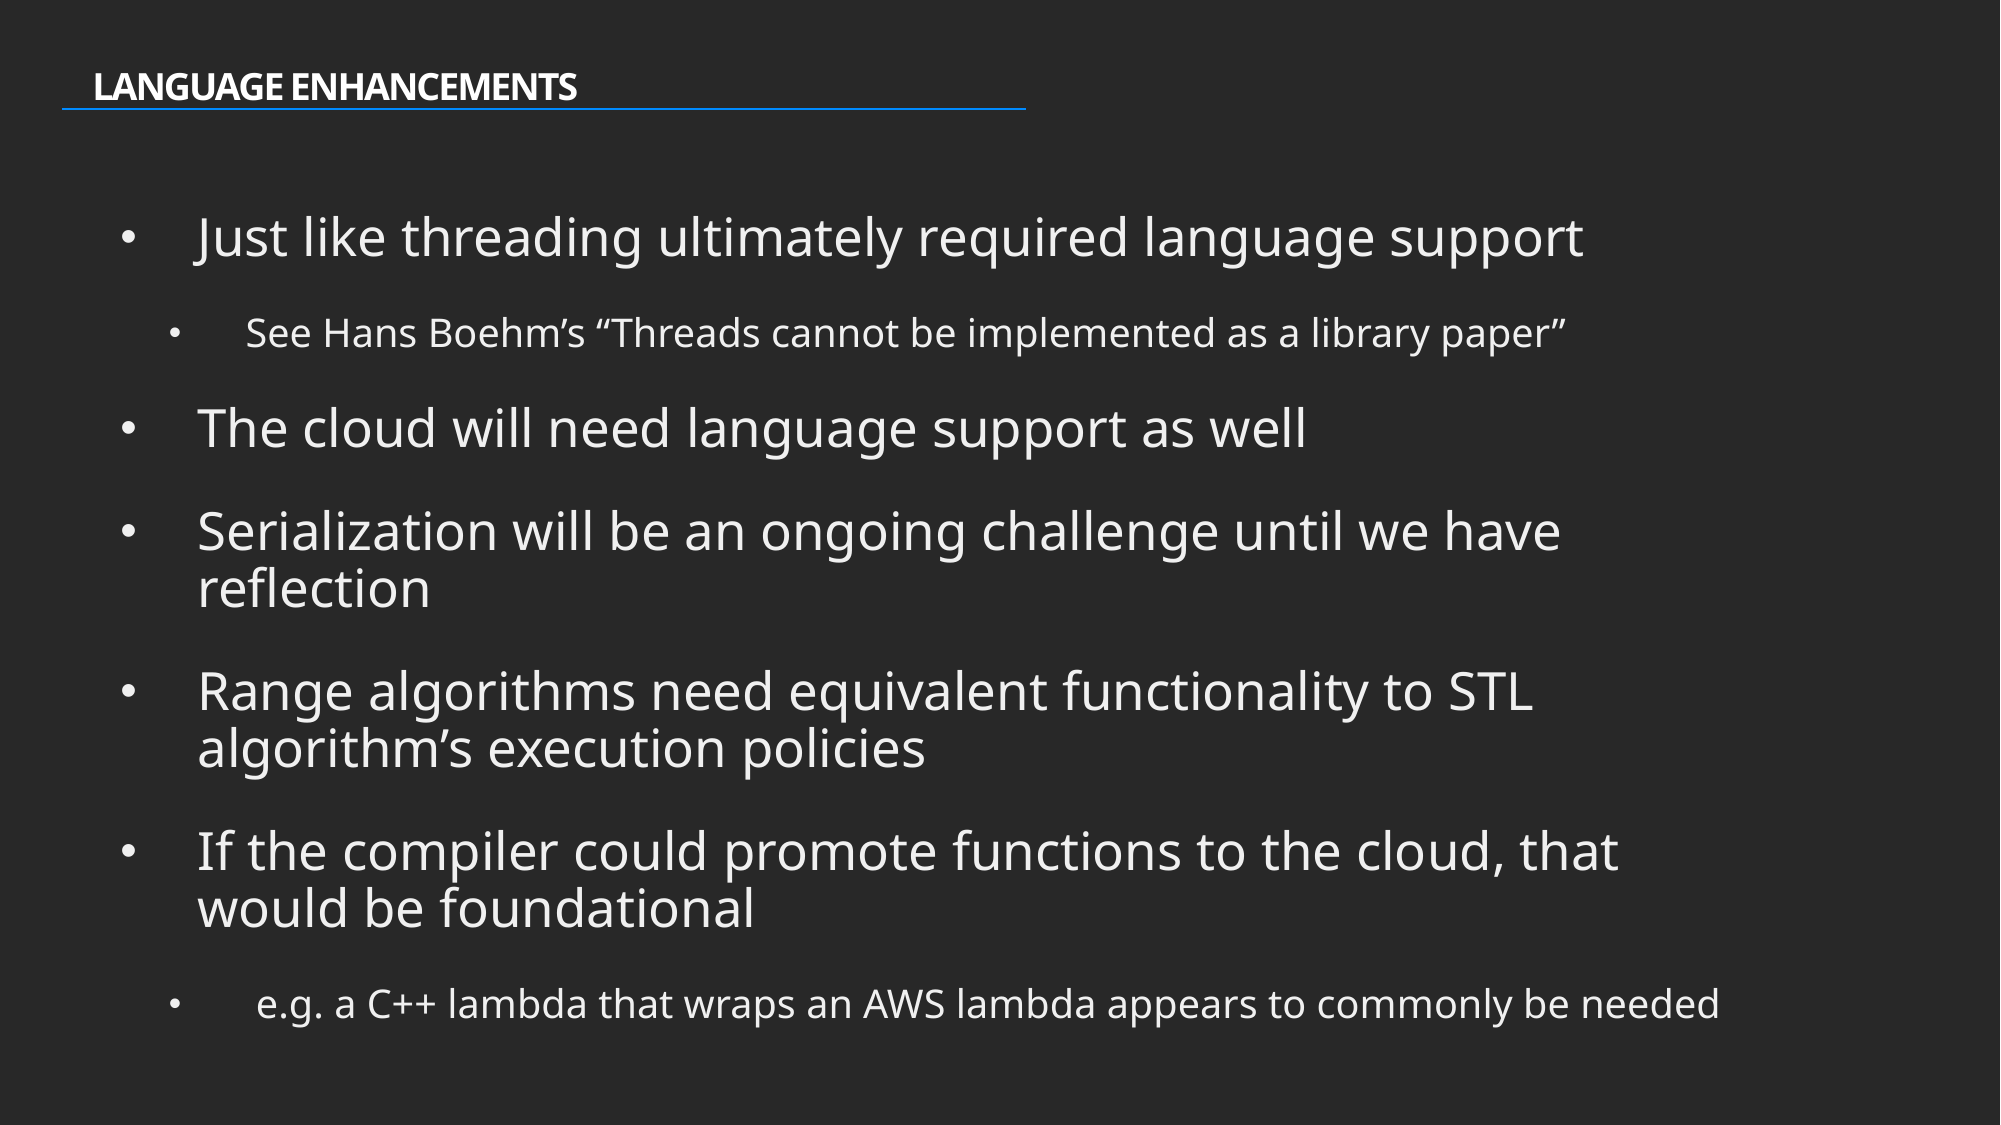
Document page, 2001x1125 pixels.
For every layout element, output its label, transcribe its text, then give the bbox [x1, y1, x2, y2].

title LANGUAGE ENHANCEMENTS [62, 43, 1938, 100]
list Just like threading ultimately required language support See Hans Boehm’s “Threads cannot be implemented as a library paper” The cloud will need language support as well Serialization will be an ongoing challenge until we have reflection Range algorithms need equivalent functionality to STL algorithm’s execution policies If the compiler could promote functions to the cloud, that would be foundational e.g. a C++ lambda that wraps an AWS lambda appears to commonly be needed [90, 186, 1758, 1093]
